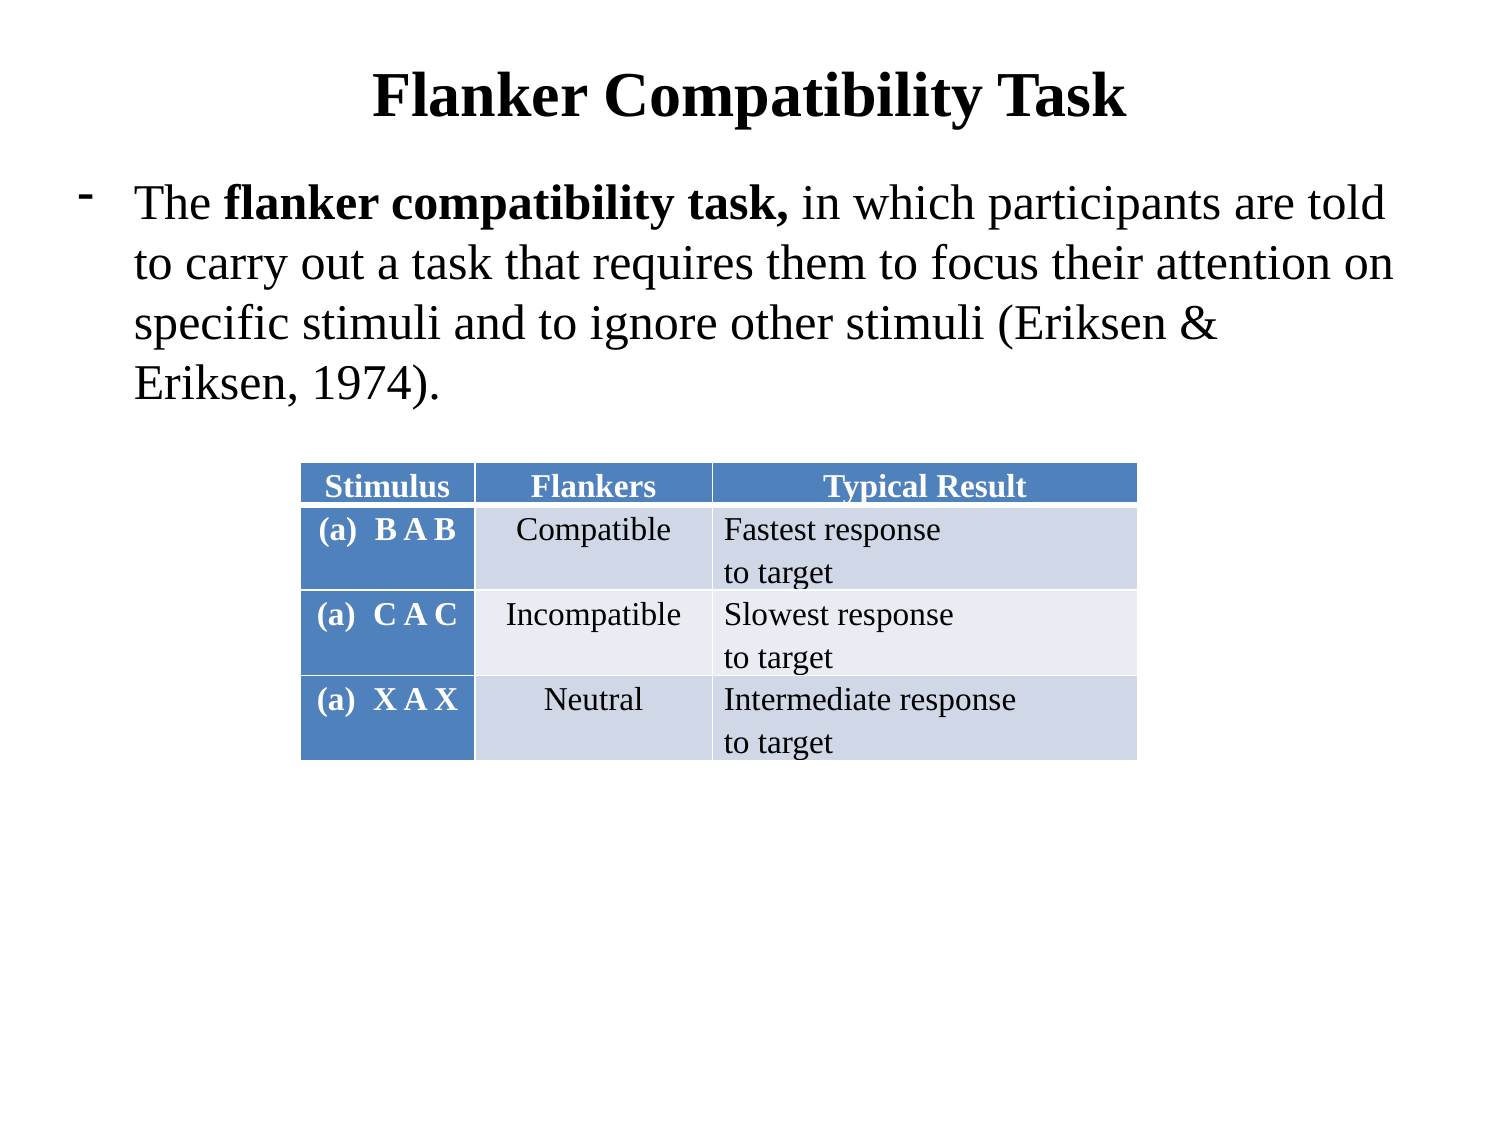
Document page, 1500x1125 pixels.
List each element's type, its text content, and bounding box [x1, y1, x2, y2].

table_cell Compatible [476, 508, 712, 589]
table_header Stimulus [301, 463, 474, 502]
list The flanker compatibility task, in which participants are told to carry out a task that requires them to focus their attention on specific stimuli and to ignore other stimuli (Eriksen & Eriksen, 1974). [62, 162, 1413, 1005]
table_cell Fastest response to target [713, 508, 1137, 589]
table_header Flankers [476, 463, 712, 502]
table_header Typical Result [713, 463, 1137, 502]
table_cell Incompatible [476, 591, 712, 675]
table_cell B A B [301, 508, 474, 589]
table_cell Intermediate response to target [713, 676, 1137, 760]
table_cell X A X [301, 676, 474, 760]
table_cell C A C [301, 591, 474, 675]
title Flanker Compatibility Task [75, 45, 1425, 138]
table_cell Slowest response to target [713, 591, 1137, 675]
table_cell Neutral [476, 676, 712, 760]
